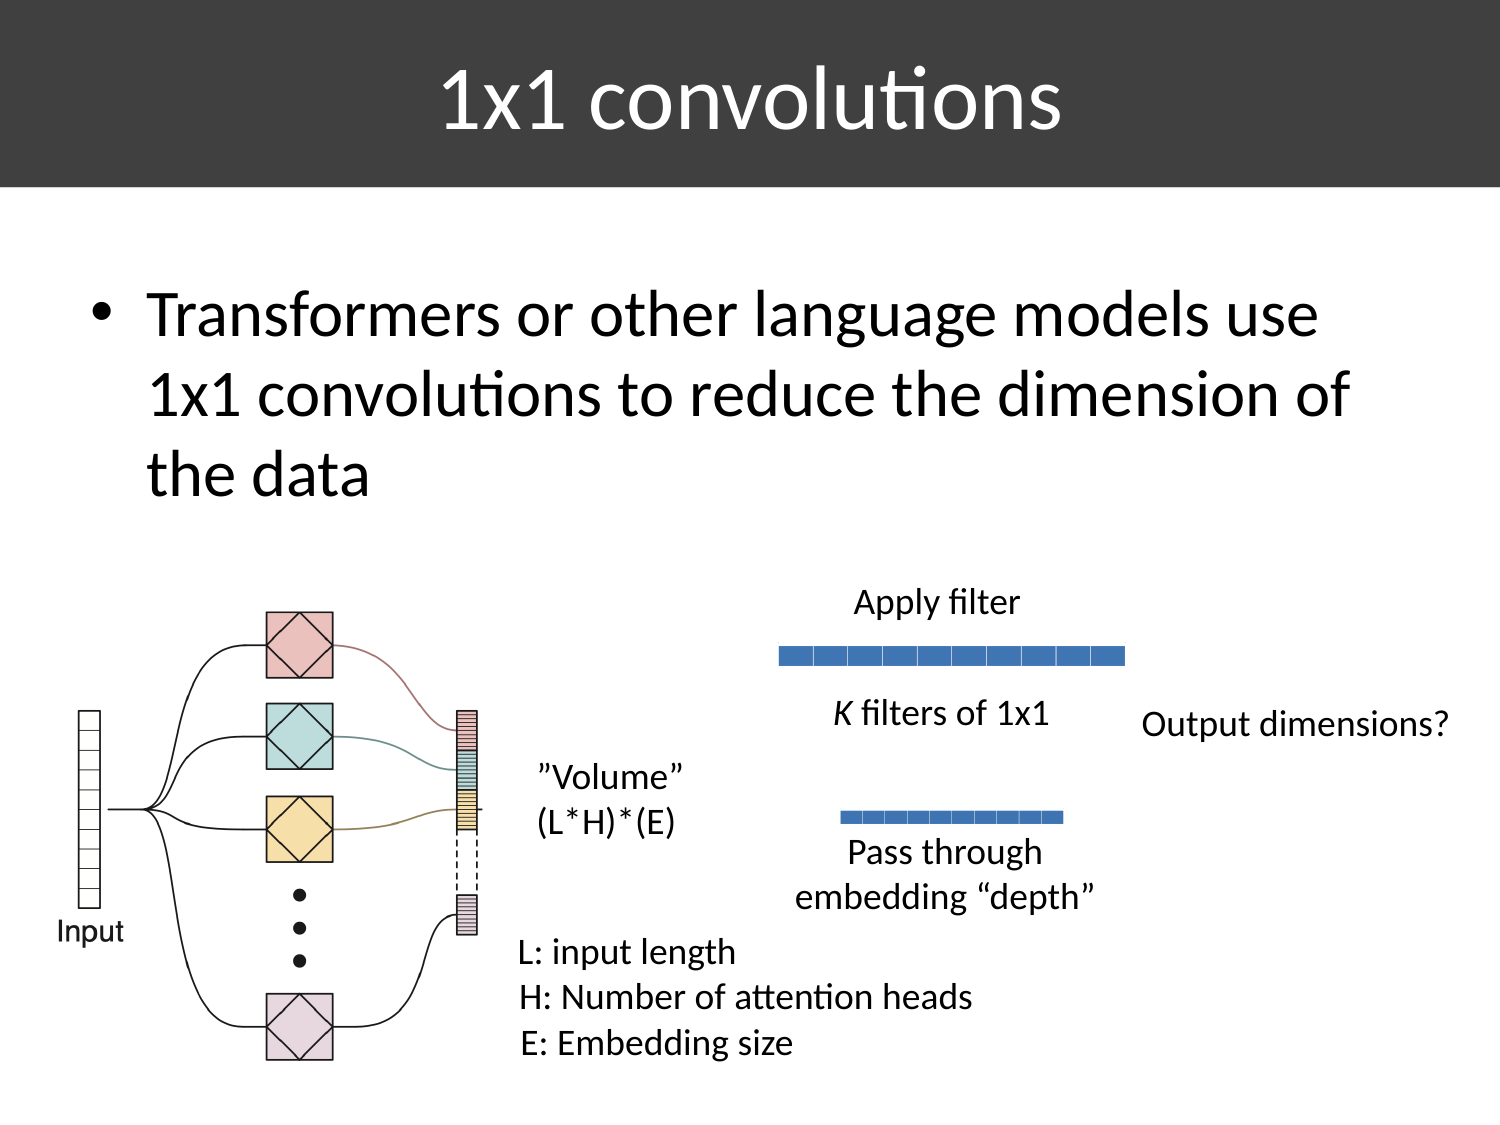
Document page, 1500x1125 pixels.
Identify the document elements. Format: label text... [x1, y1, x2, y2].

text_box Output dimensions? [1126, 691, 1466, 752]
text_box Apply filter [838, 569, 1037, 630]
title 1x1 convolutions [0, 0, 1500, 188]
text_box H: Number of attention heads [504, 964, 989, 1025]
text_box Pass through embedding “depth” [779, 820, 1111, 925]
picture [774, 641, 1129, 672]
picture [49, 592, 483, 1068]
list Transformers or other language models use 1x1 convolutions to reduce the dimension of the data [75, 262, 1425, 525]
picture [837, 808, 1066, 828]
text_box L: input length [502, 919, 752, 979]
text_box ”Volume” (L*H)*(E) [521, 744, 750, 850]
text_box E: Embedding size [505, 1010, 809, 1070]
text_box K filters of 1x1 [818, 680, 1066, 740]
